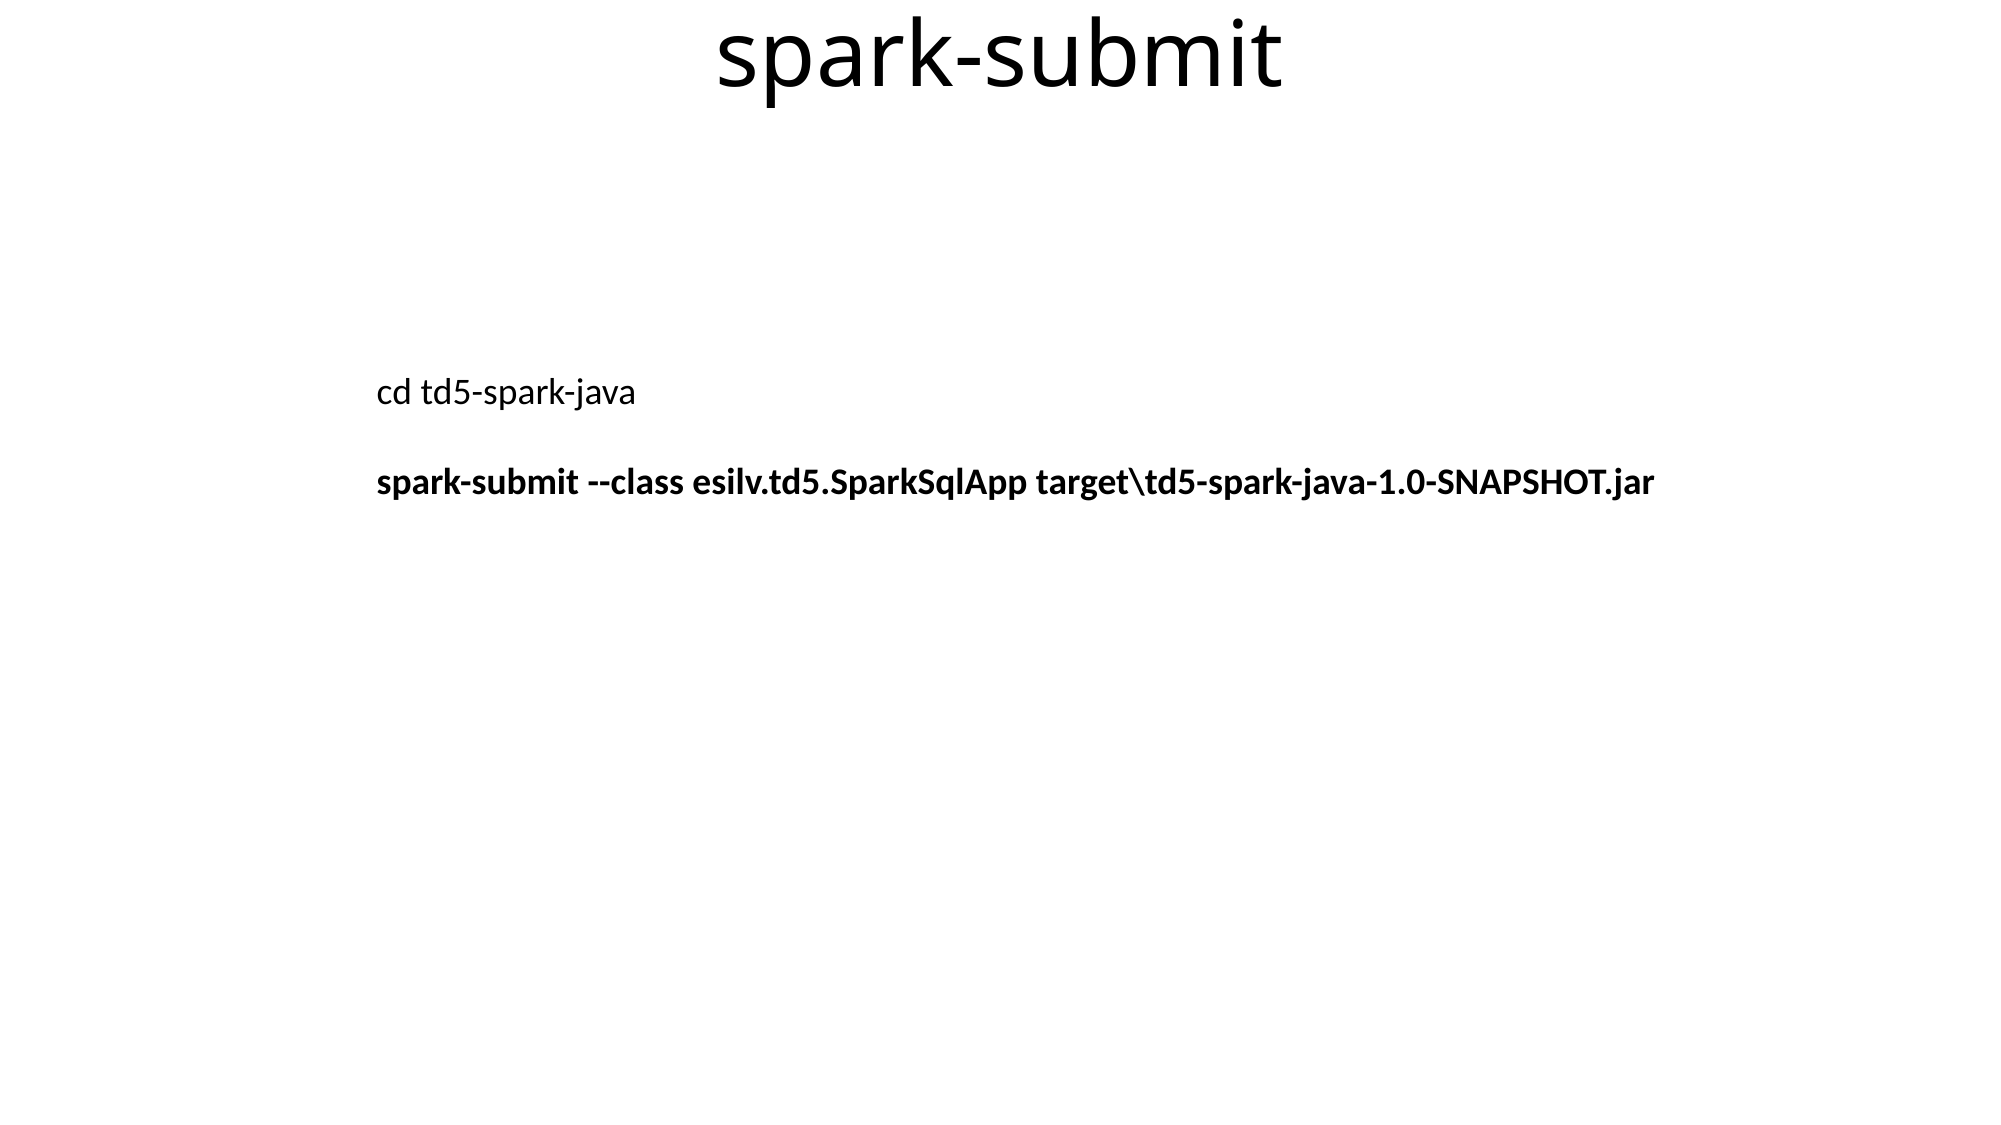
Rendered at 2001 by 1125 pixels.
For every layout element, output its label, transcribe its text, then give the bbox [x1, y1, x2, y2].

title spark-submit [137, 0, 1863, 113]
text_box cd td5-spark-java spark-submit --class esilv.td5.SparkSqlApp target\td5-spark-java-1.0-SNAPSHOT.jar [361, 360, 1756, 510]
